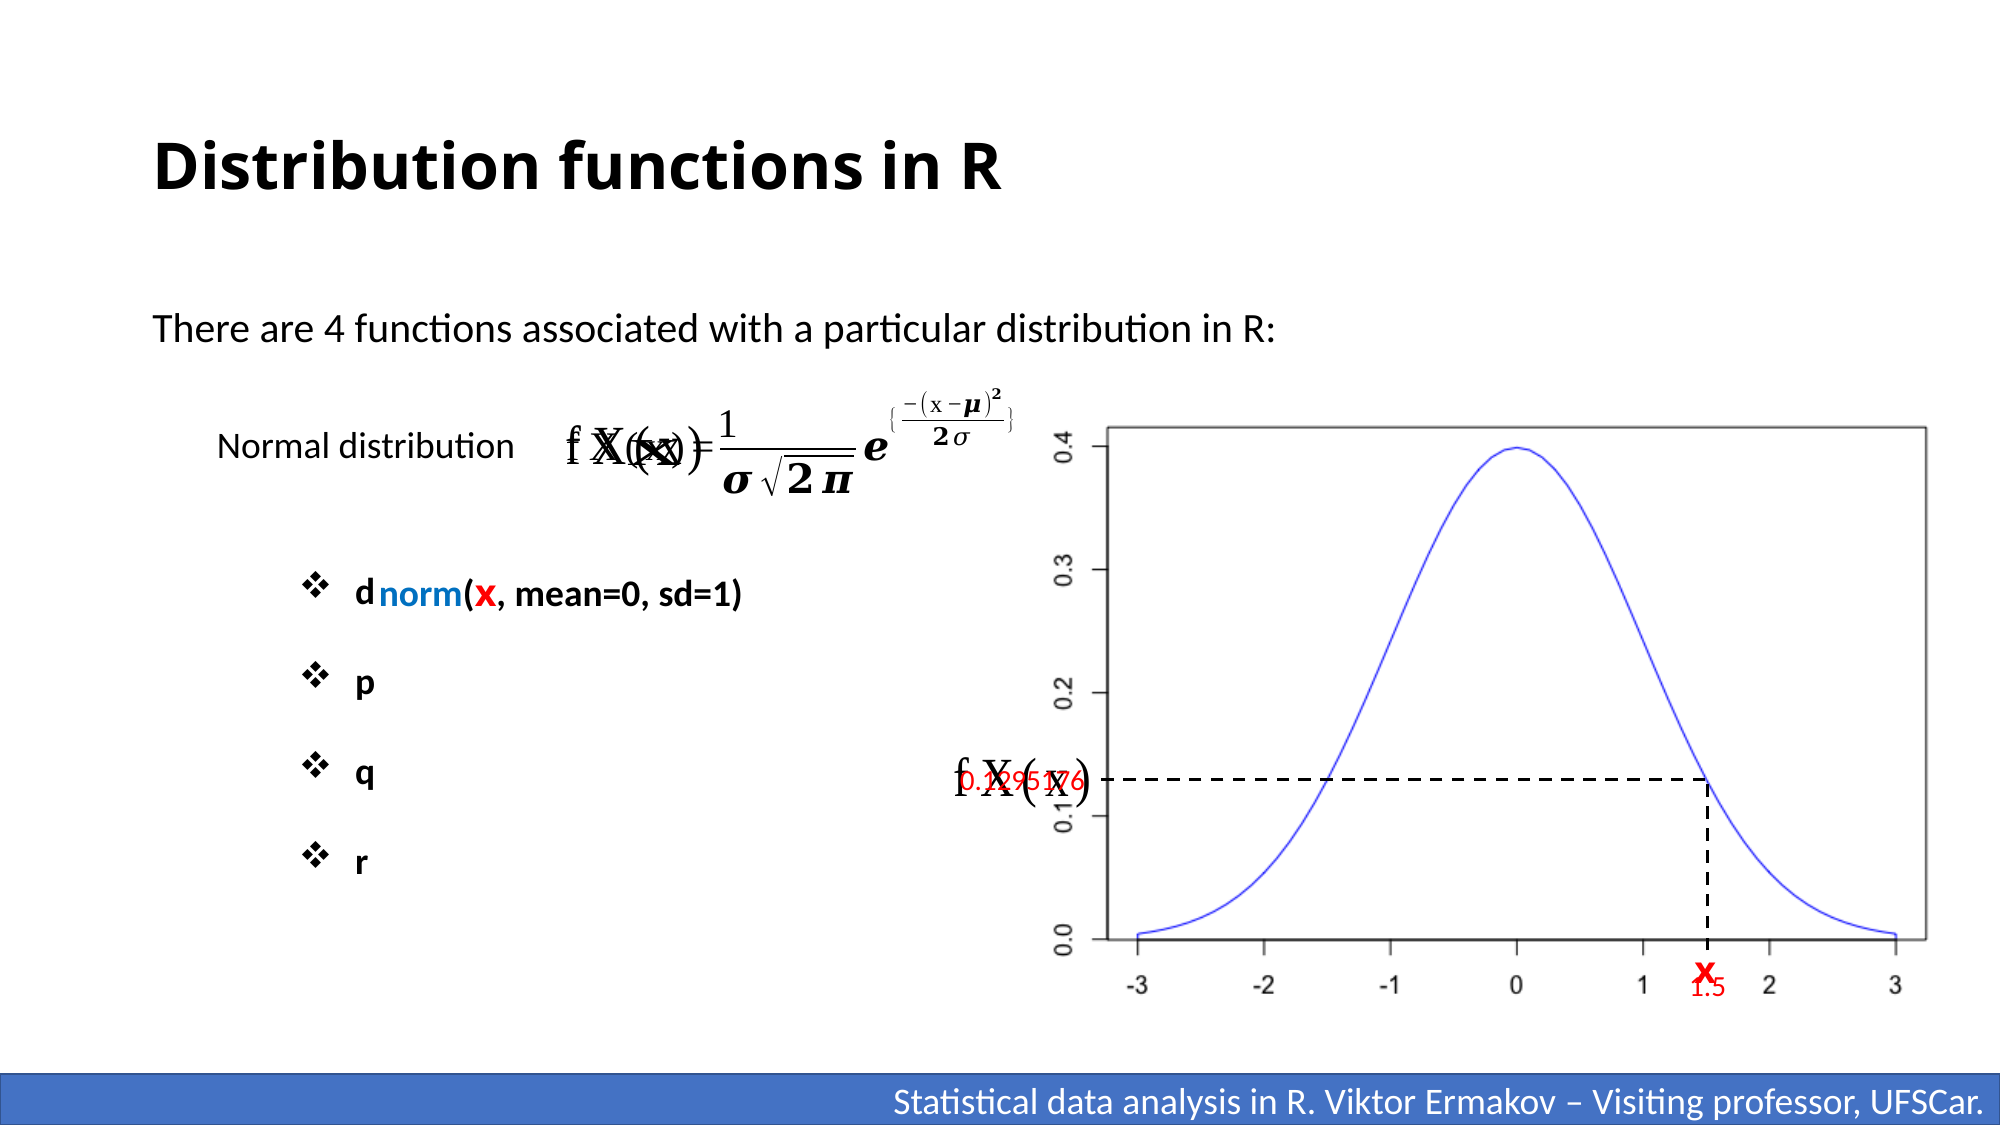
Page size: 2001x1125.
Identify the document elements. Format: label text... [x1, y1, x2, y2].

text_box Normal distribution [202, 413, 531, 474]
text_box 0.1295176 [945, 753, 1034, 804]
text_box norm(x, mean=0, sd=1) [364, 561, 759, 622]
picture [1034, 398, 1956, 1014]
list There are 4 functions associated with a particular distribution in R: [137, 299, 1800, 1014]
text_box Statistical data analysis in R. Viktor Ermakov – Visiting professor, UFSCar. [0, 1073, 2000, 1125]
text_box d p q r [284, 559, 1034, 890]
title Distribution functions in R [137, 59, 1863, 278]
